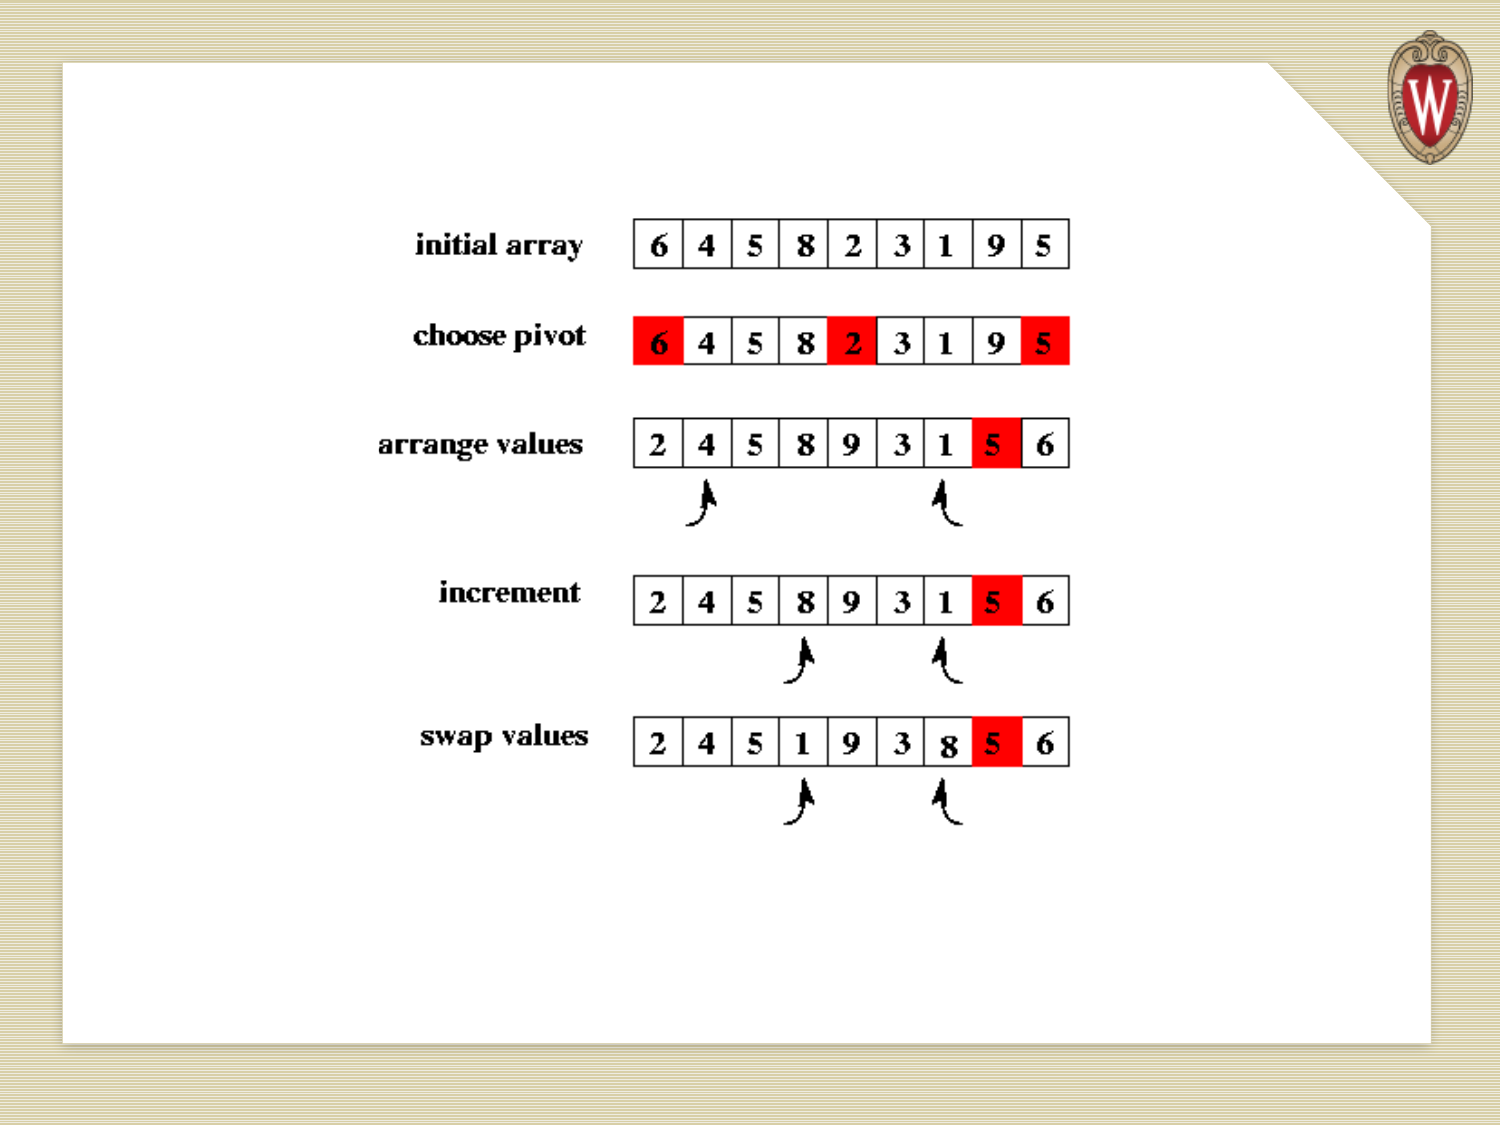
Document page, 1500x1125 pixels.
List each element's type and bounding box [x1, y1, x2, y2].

picture [378, 217, 1072, 850]
